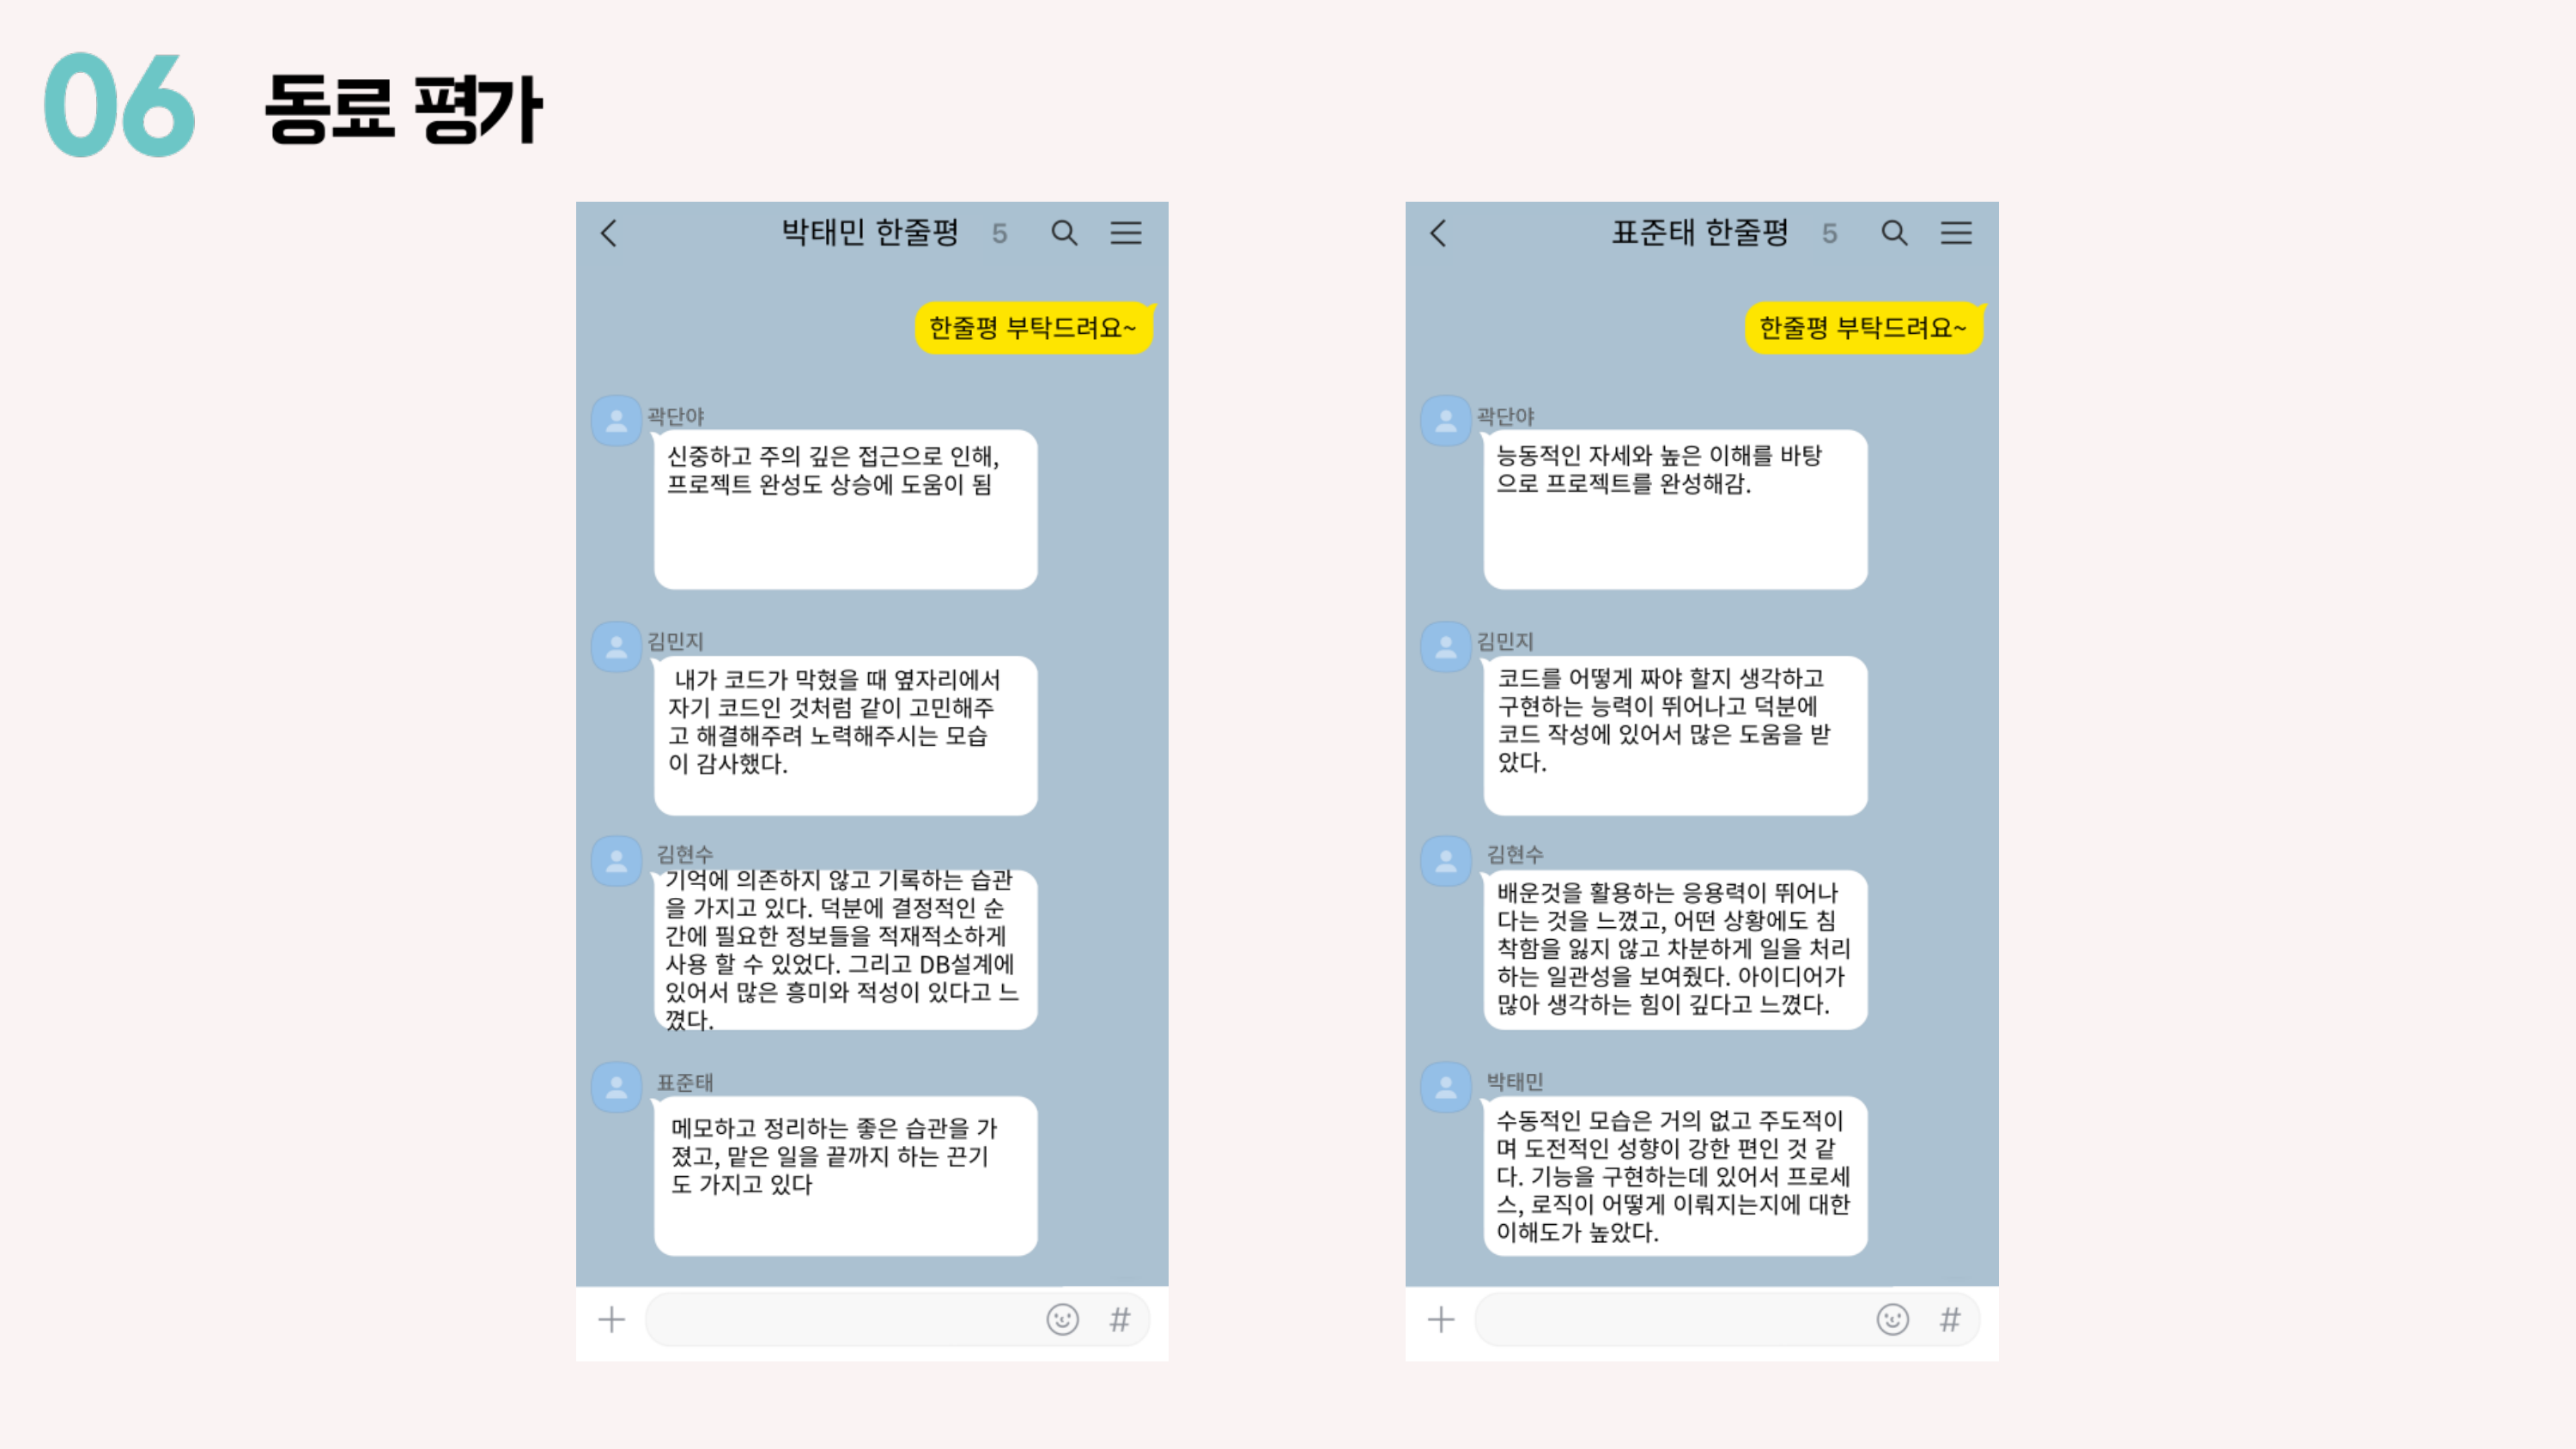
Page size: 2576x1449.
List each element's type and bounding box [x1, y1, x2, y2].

picture [1480, 1061, 1874, 1270]
picture [768, 198, 991, 286]
picture [641, 621, 1025, 803]
picture [908, 300, 1169, 371]
text_box [1406, 202, 1999, 1361]
picture [1599, 198, 1820, 286]
picture [650, 833, 1042, 1058]
picture [1480, 833, 1874, 1043]
picture [1470, 621, 1854, 802]
text_box [575, 202, 1169, 1361]
picture [0, 0, 623, 288]
picture [1738, 300, 1998, 371]
picture [641, 396, 1022, 522]
picture [1470, 396, 1845, 522]
picture [650, 1061, 1020, 1223]
